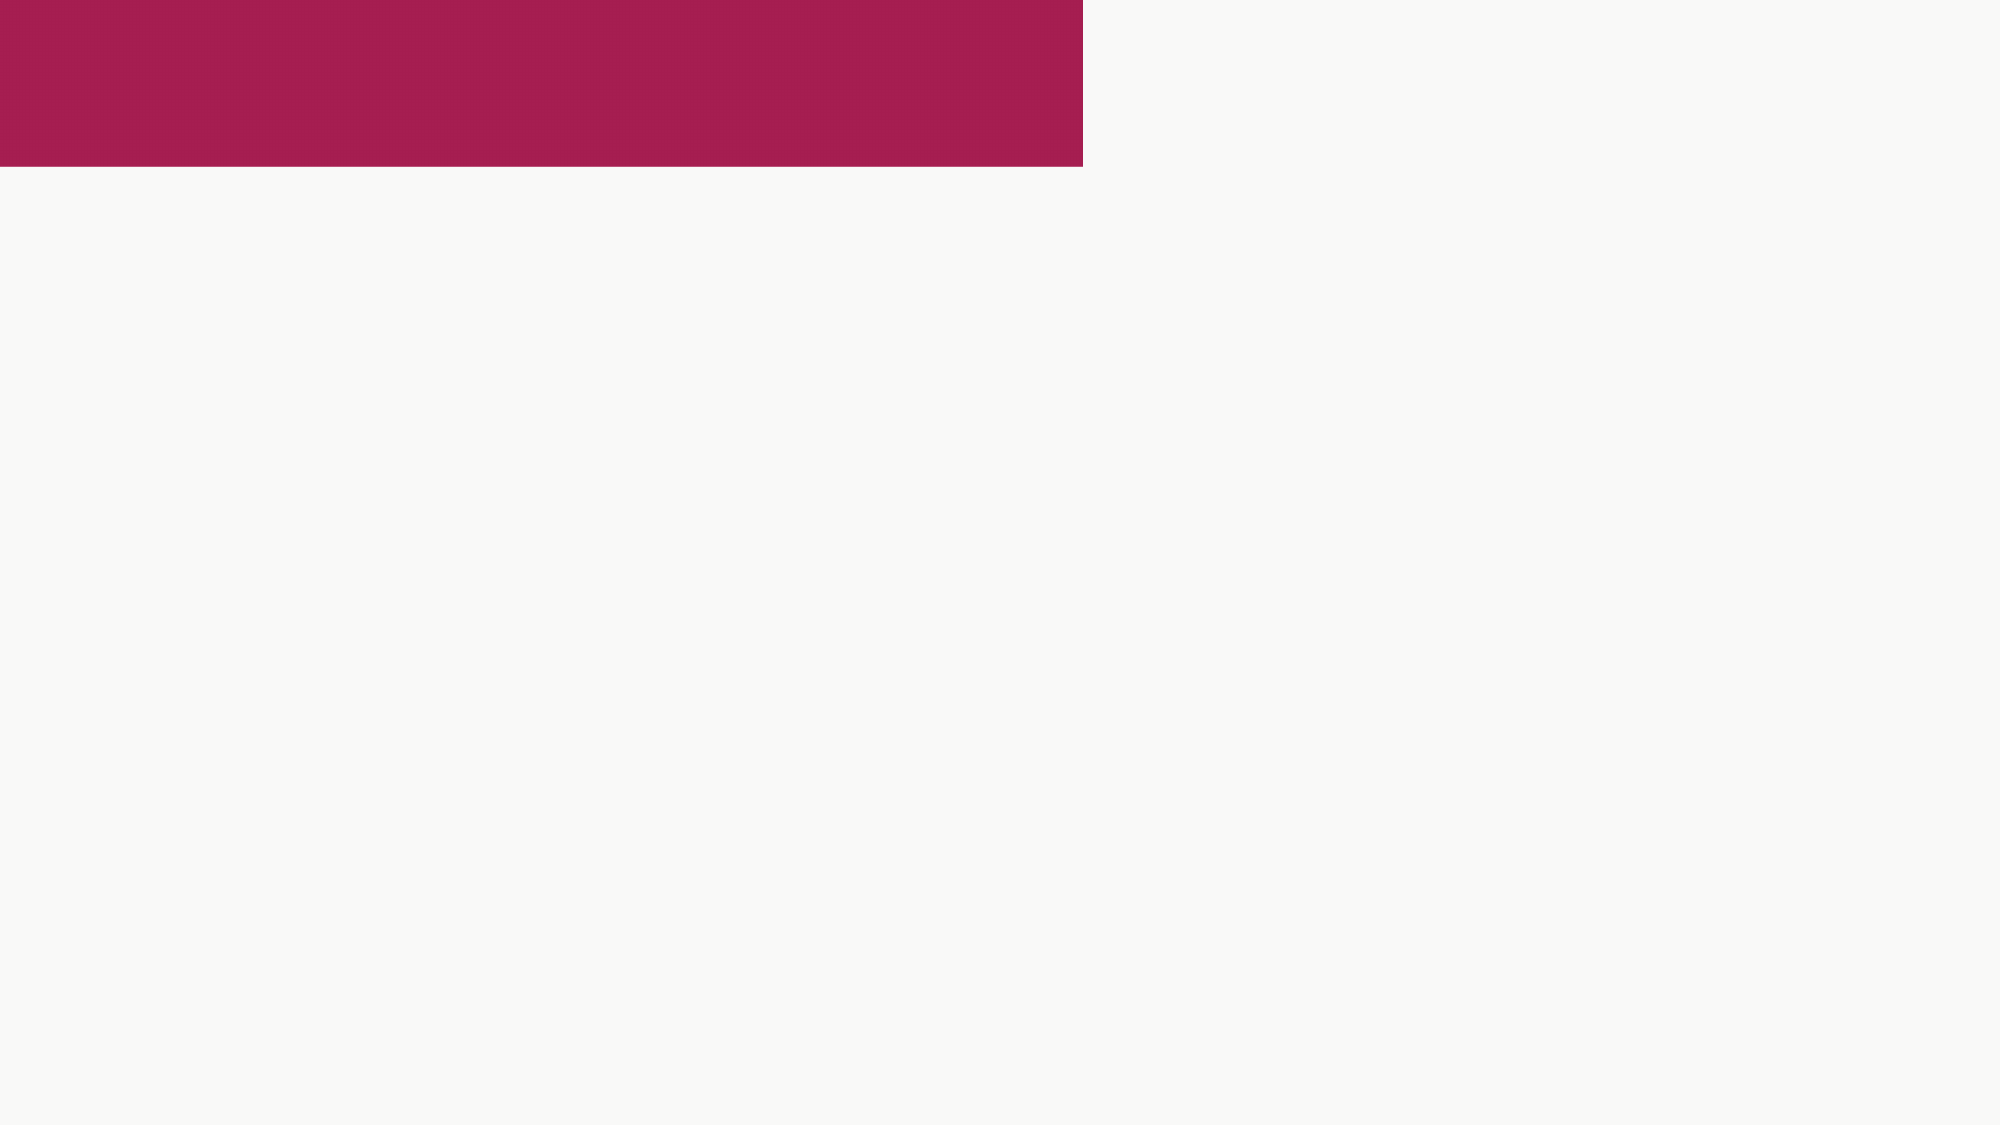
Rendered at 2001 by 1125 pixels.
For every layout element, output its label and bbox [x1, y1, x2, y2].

picture [0, 0, 1083, 167]
